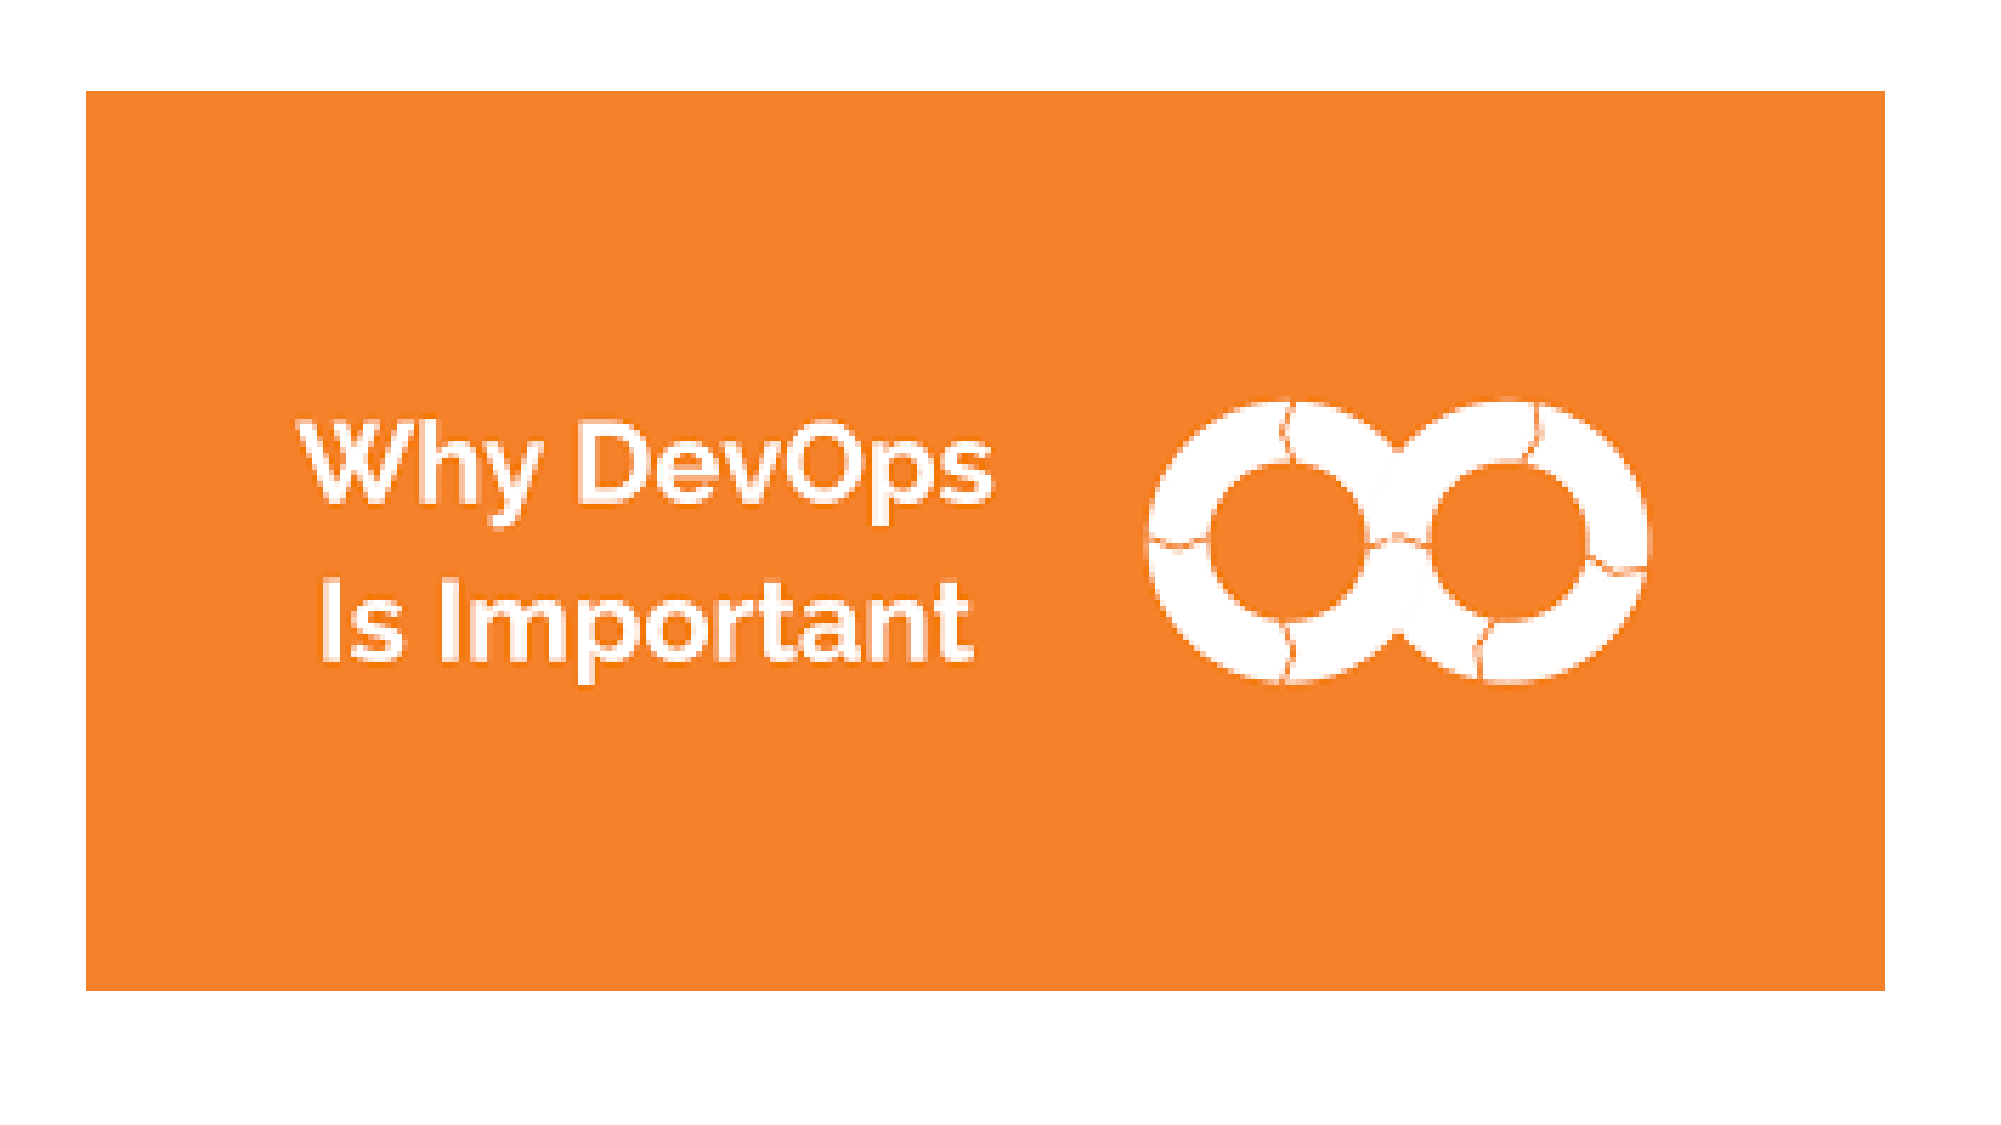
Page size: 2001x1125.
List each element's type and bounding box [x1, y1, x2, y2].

list [86, 91, 1885, 991]
